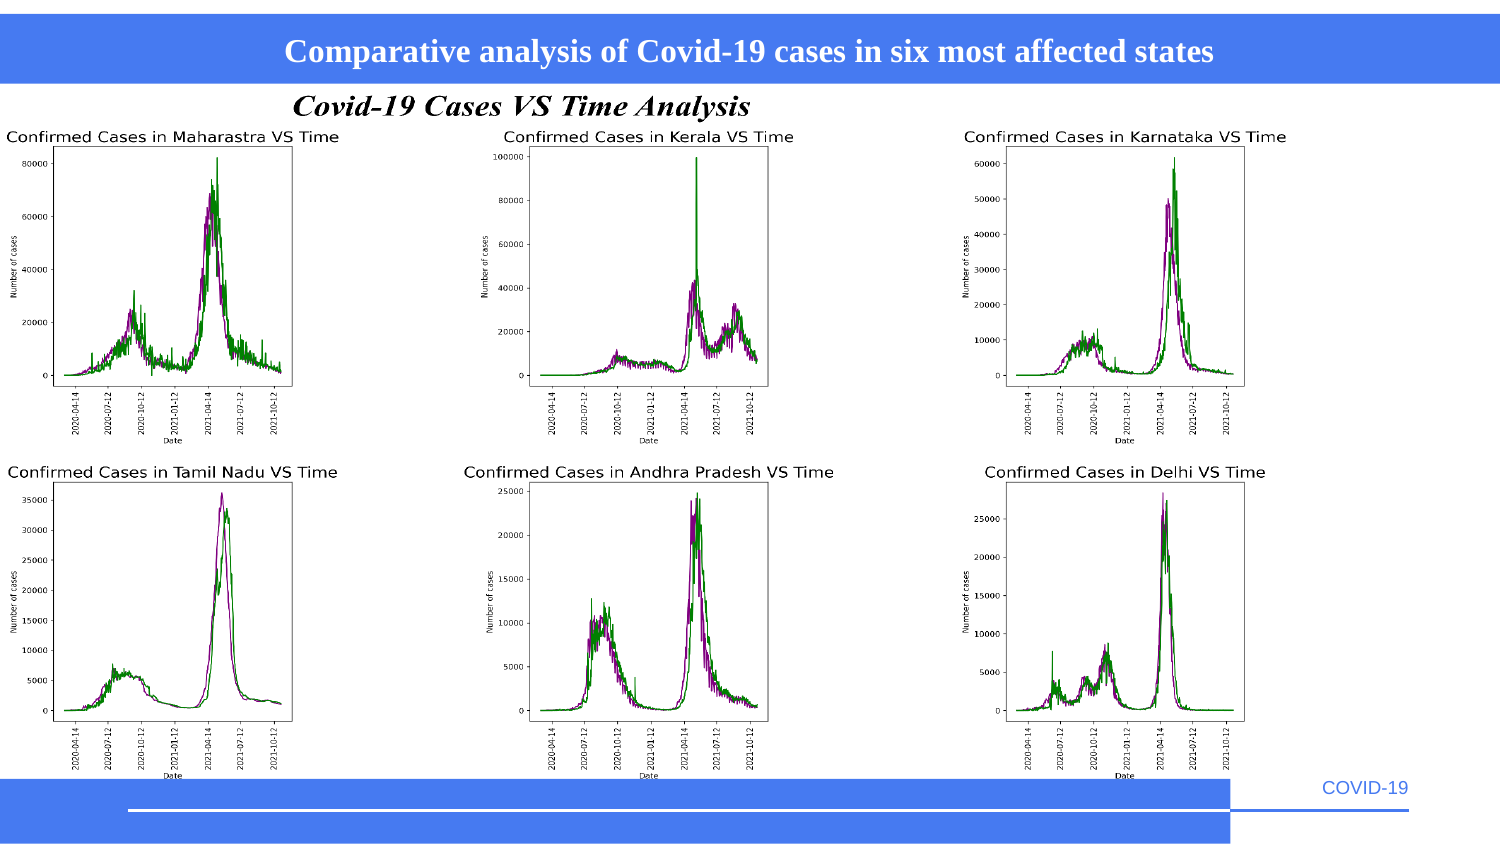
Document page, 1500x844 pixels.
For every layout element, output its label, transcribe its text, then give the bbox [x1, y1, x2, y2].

picture [0, 90, 1292, 785]
text_box Comparative analysis of Covid-19 cases in six most affected states [0, 13, 1500, 84]
